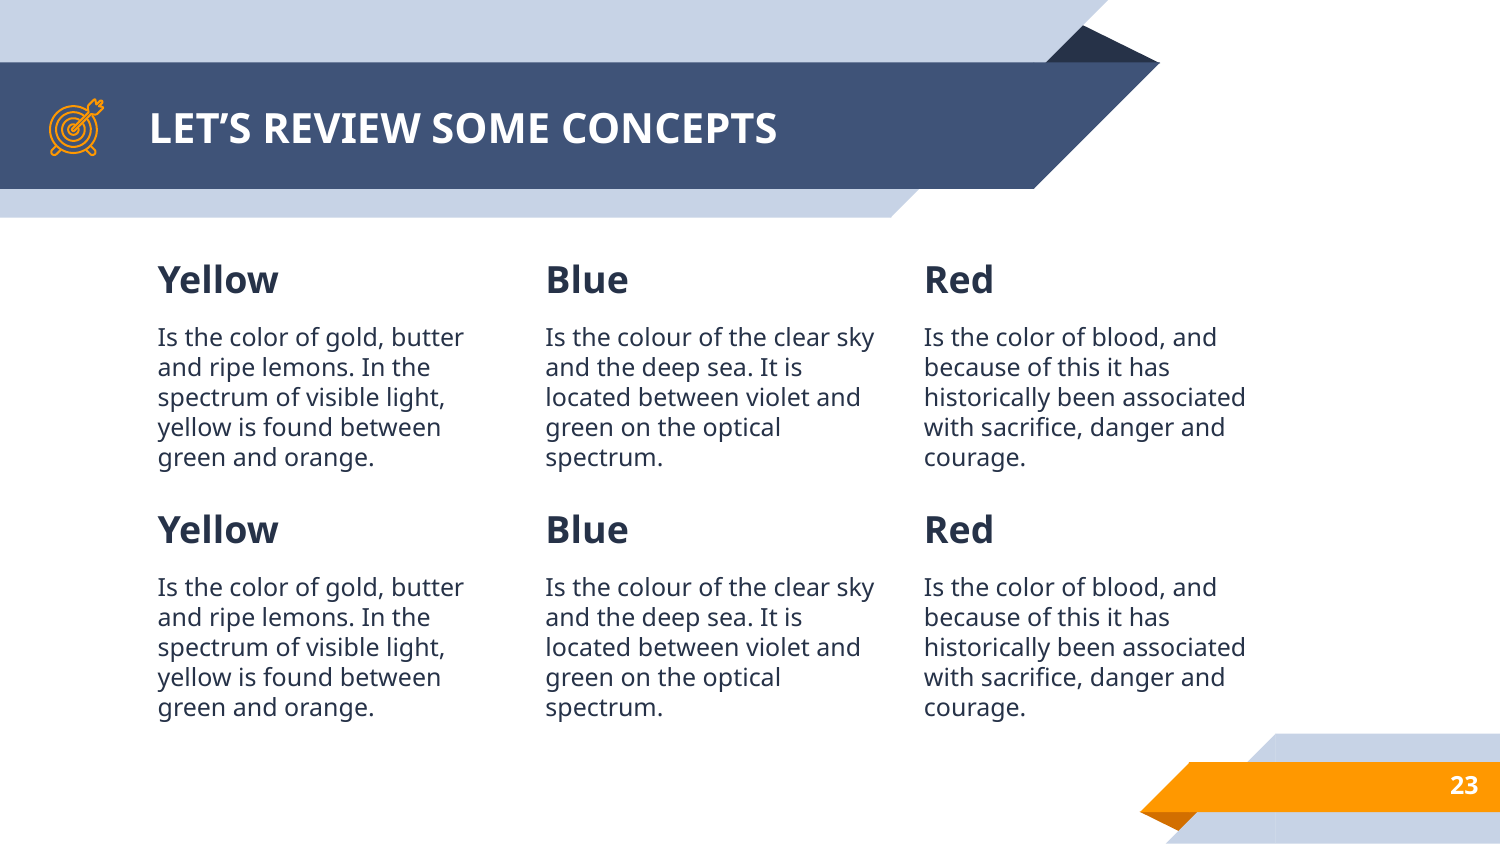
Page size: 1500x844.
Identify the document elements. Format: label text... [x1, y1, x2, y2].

list Blue Is the colour of the clear sky and the deep sea. It is located between violet and green on the optical spectrum. [530, 490, 900, 740]
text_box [49, 99, 104, 156]
list Yellow Is the color of gold, butter and ripe lemons. In the spectrum of visible light, yellow is found between green and orange. [142, 240, 512, 490]
title LET’S REVIEW SOME CONCEPTS [133, 64, 997, 190]
slide_number 23 [1249, 760, 1494, 813]
list Yellow Is the color of gold, butter and ripe lemons. In the spectrum of visible light, yellow is found between green and orange. [142, 490, 512, 740]
list Red Is the color of blood, and because of this it has historically been associated with sacrifice, danger and courage. [908, 490, 1278, 740]
list Red Is the color of blood, and because of this it has historically been associated with sacrifice, danger and courage. [908, 240, 1278, 490]
list Blue Is the colour of the clear sky and the deep sea. It is located between violet and green on the optical spectrum. [530, 240, 900, 490]
